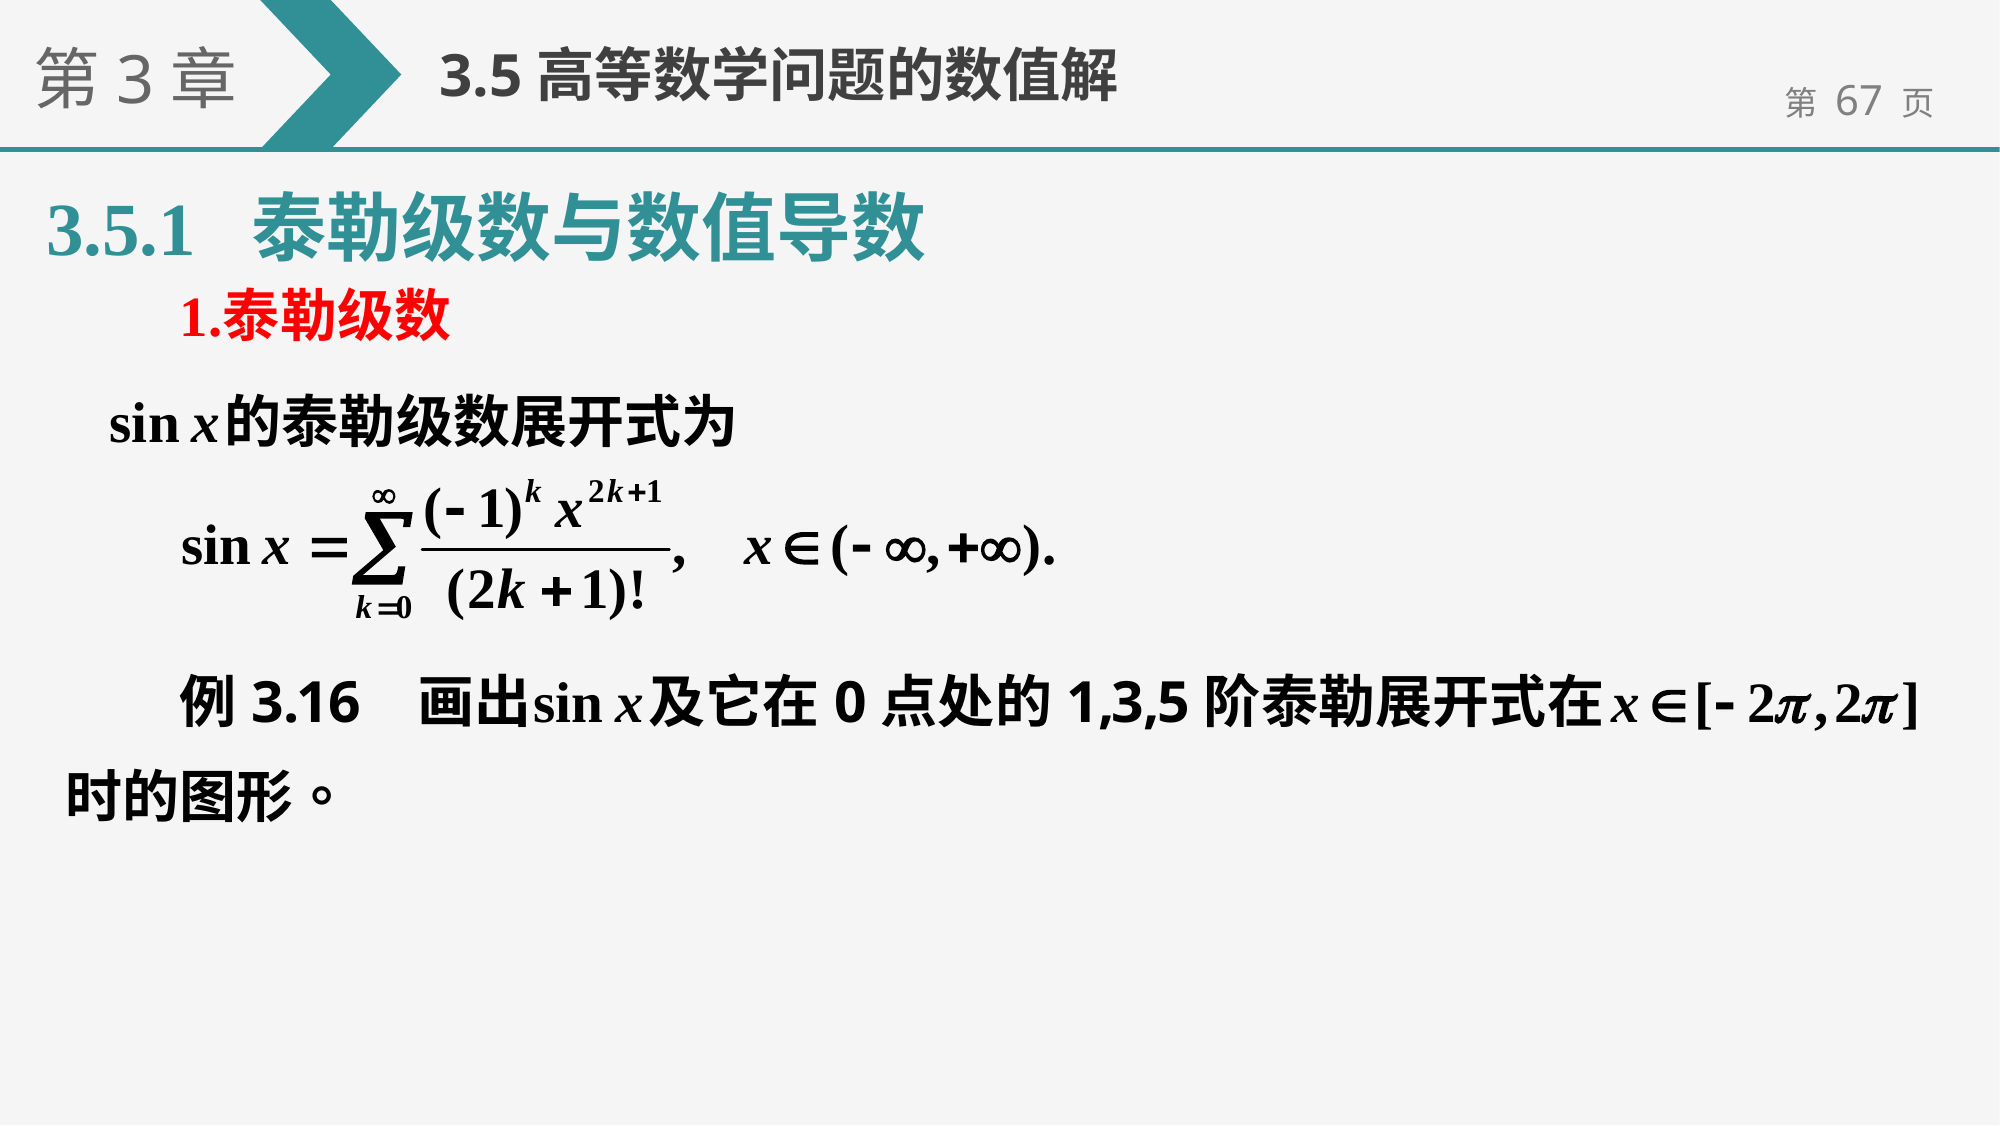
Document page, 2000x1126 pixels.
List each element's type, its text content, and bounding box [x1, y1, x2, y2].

text_box [258, 0, 403, 148]
text_box 3.5高等数学问题的数值解 [424, 31, 1366, 116]
text_box 3.5.1 泰勒级数与数值导数 [31, 161, 1863, 278]
text_box 第3章 [19, 29, 253, 125]
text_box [65, 261, 1916, 896]
